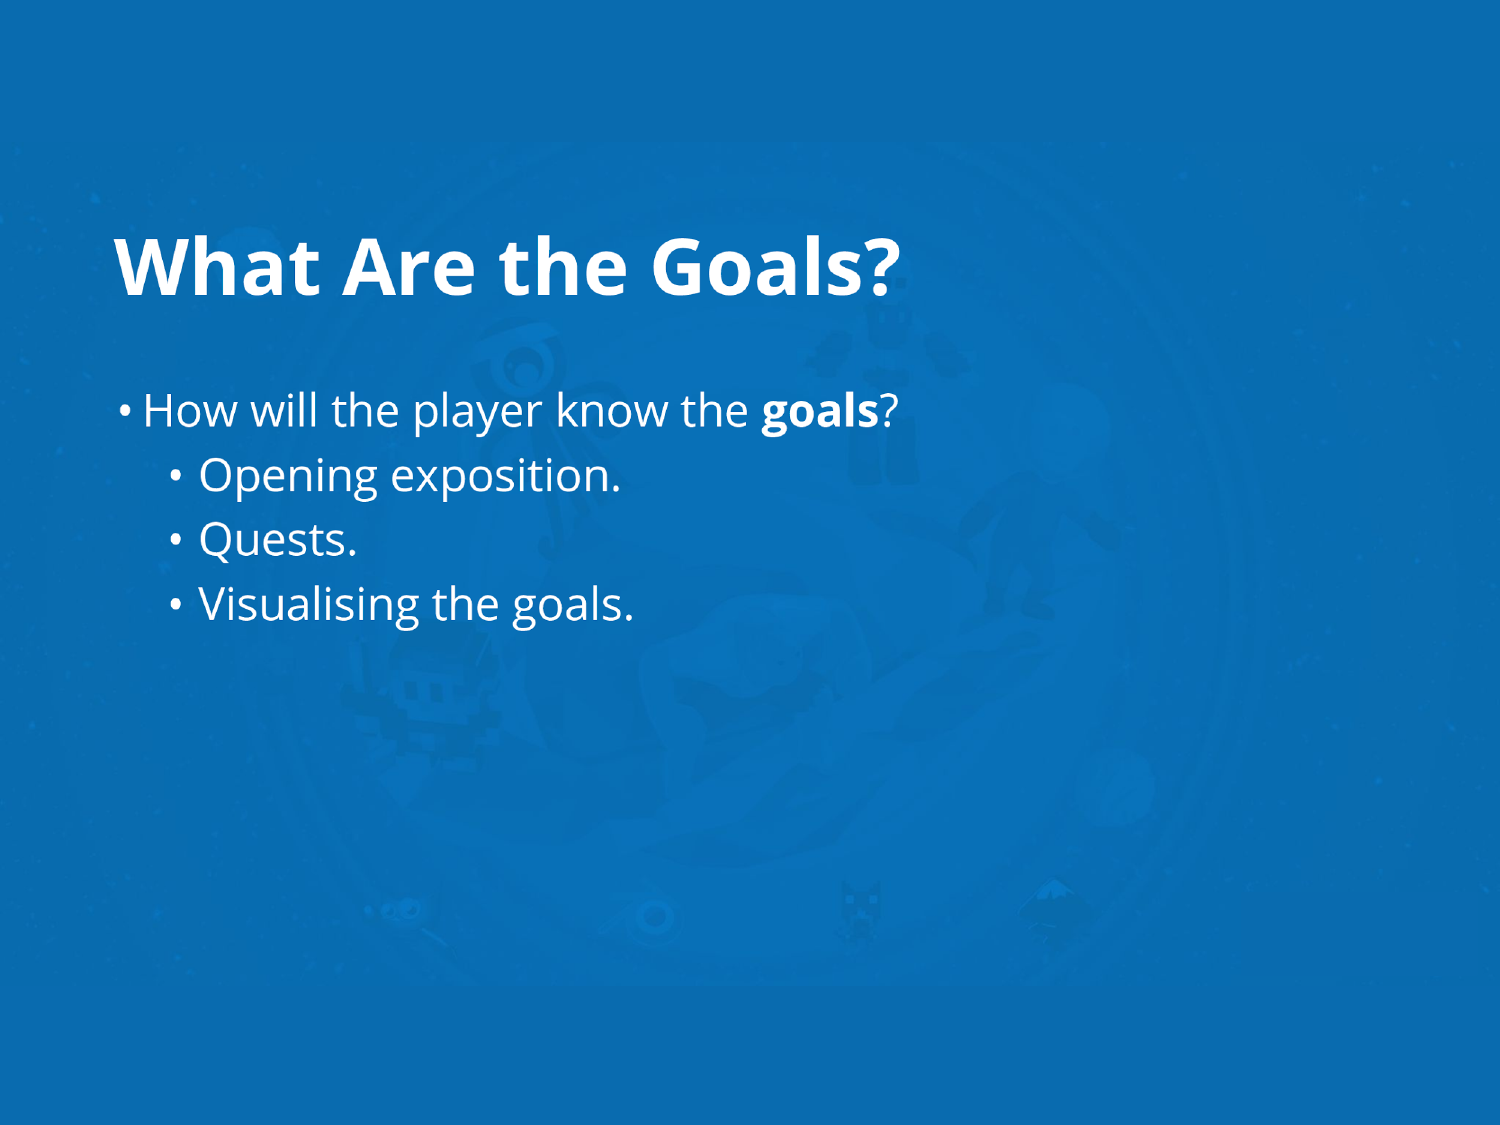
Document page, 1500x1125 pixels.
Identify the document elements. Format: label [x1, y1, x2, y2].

picture [0, 141, 1500, 987]
